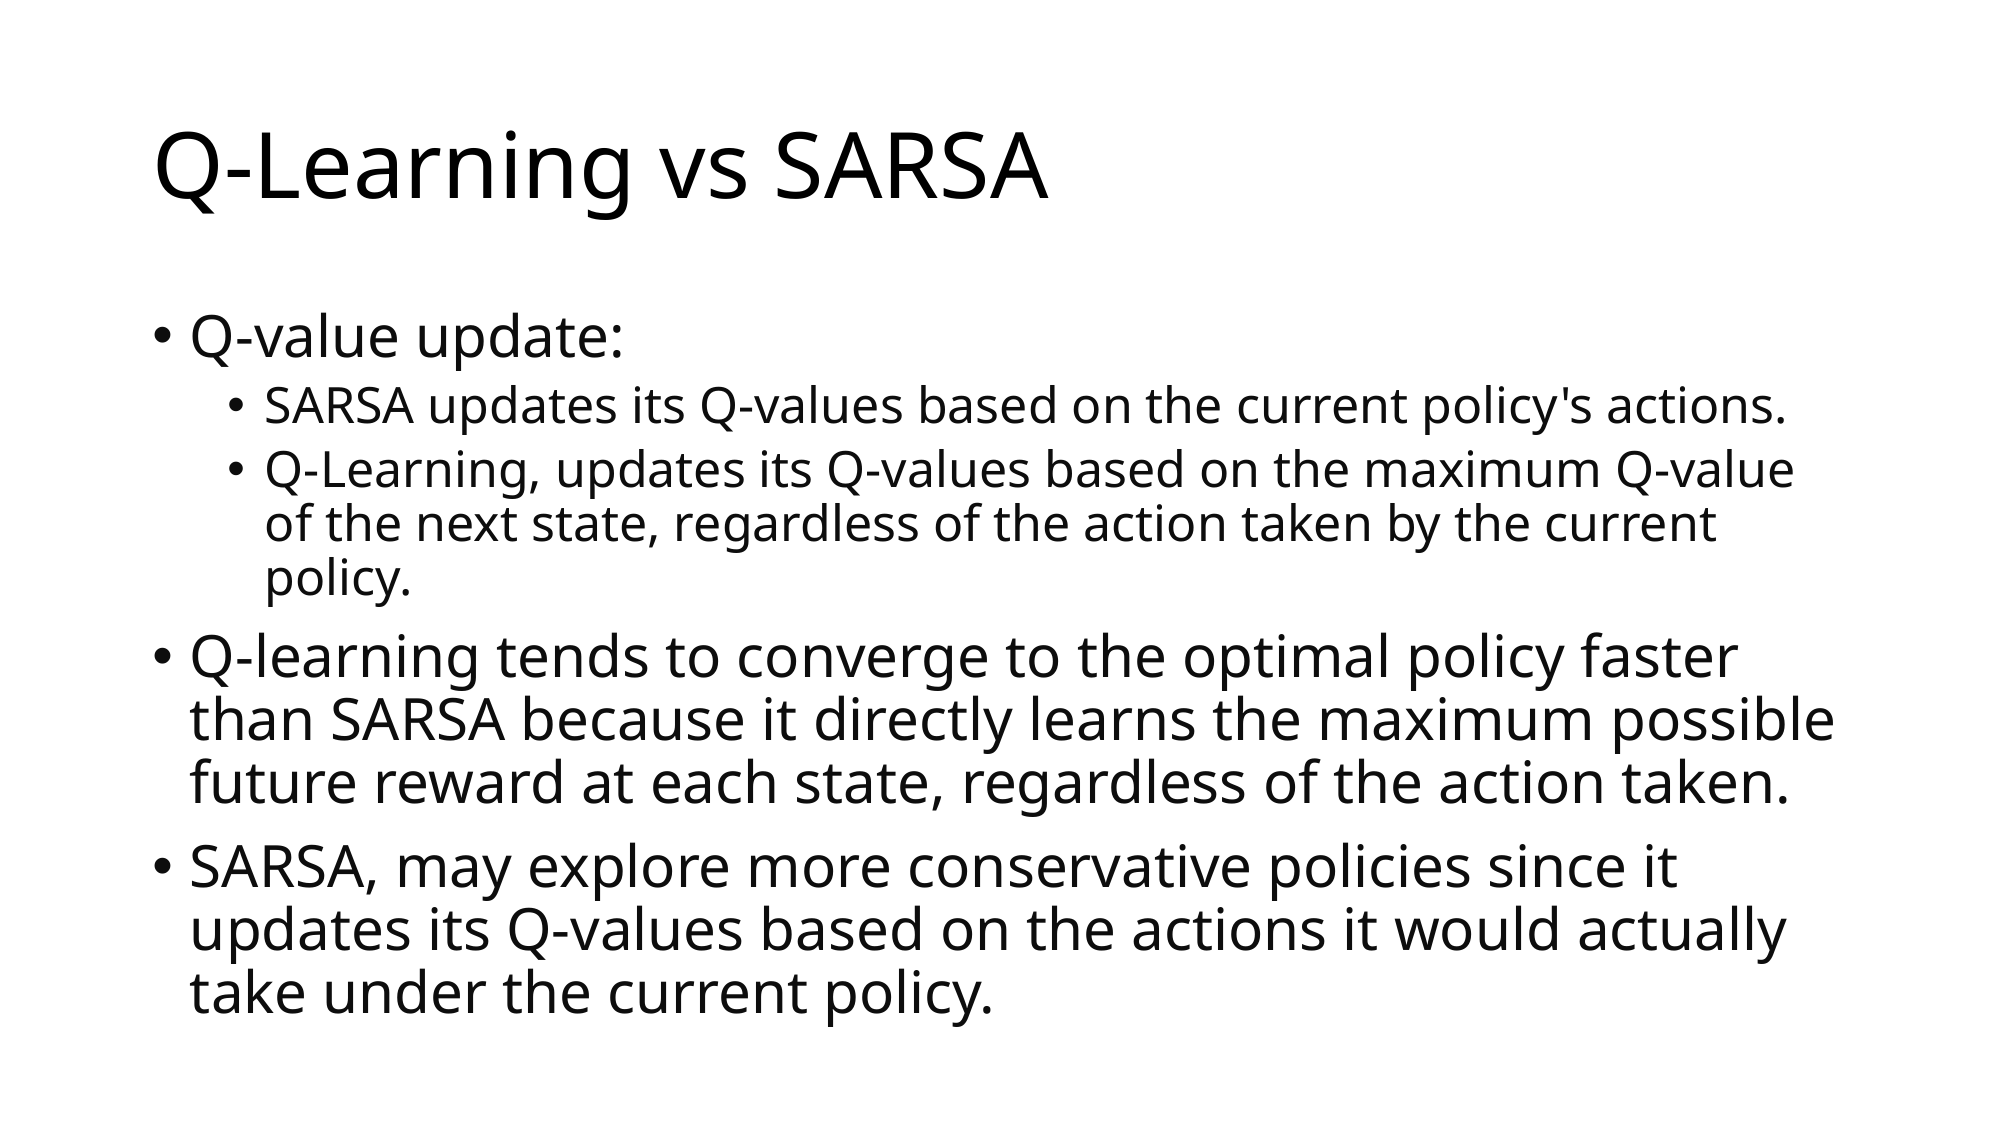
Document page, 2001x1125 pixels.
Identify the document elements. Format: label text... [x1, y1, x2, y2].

title Q-Learning vs SARSA [137, 59, 1863, 278]
list Q-value update: SARSA updates its Q-values based on the current policy's actions. Q-Learning, updates its Q-values based on the maximum Q-value of the next state, regardless of the action taken by the current policy. Q-learning tends to converge to the optimal policy faster than SARSA because it directly learns the maximum possible future reward at each state, regardless of the action taken. SARSA, may explore more conservative policies since it updates its Q-values based on the actions it would actually take under the current policy. [137, 299, 1863, 1014]
